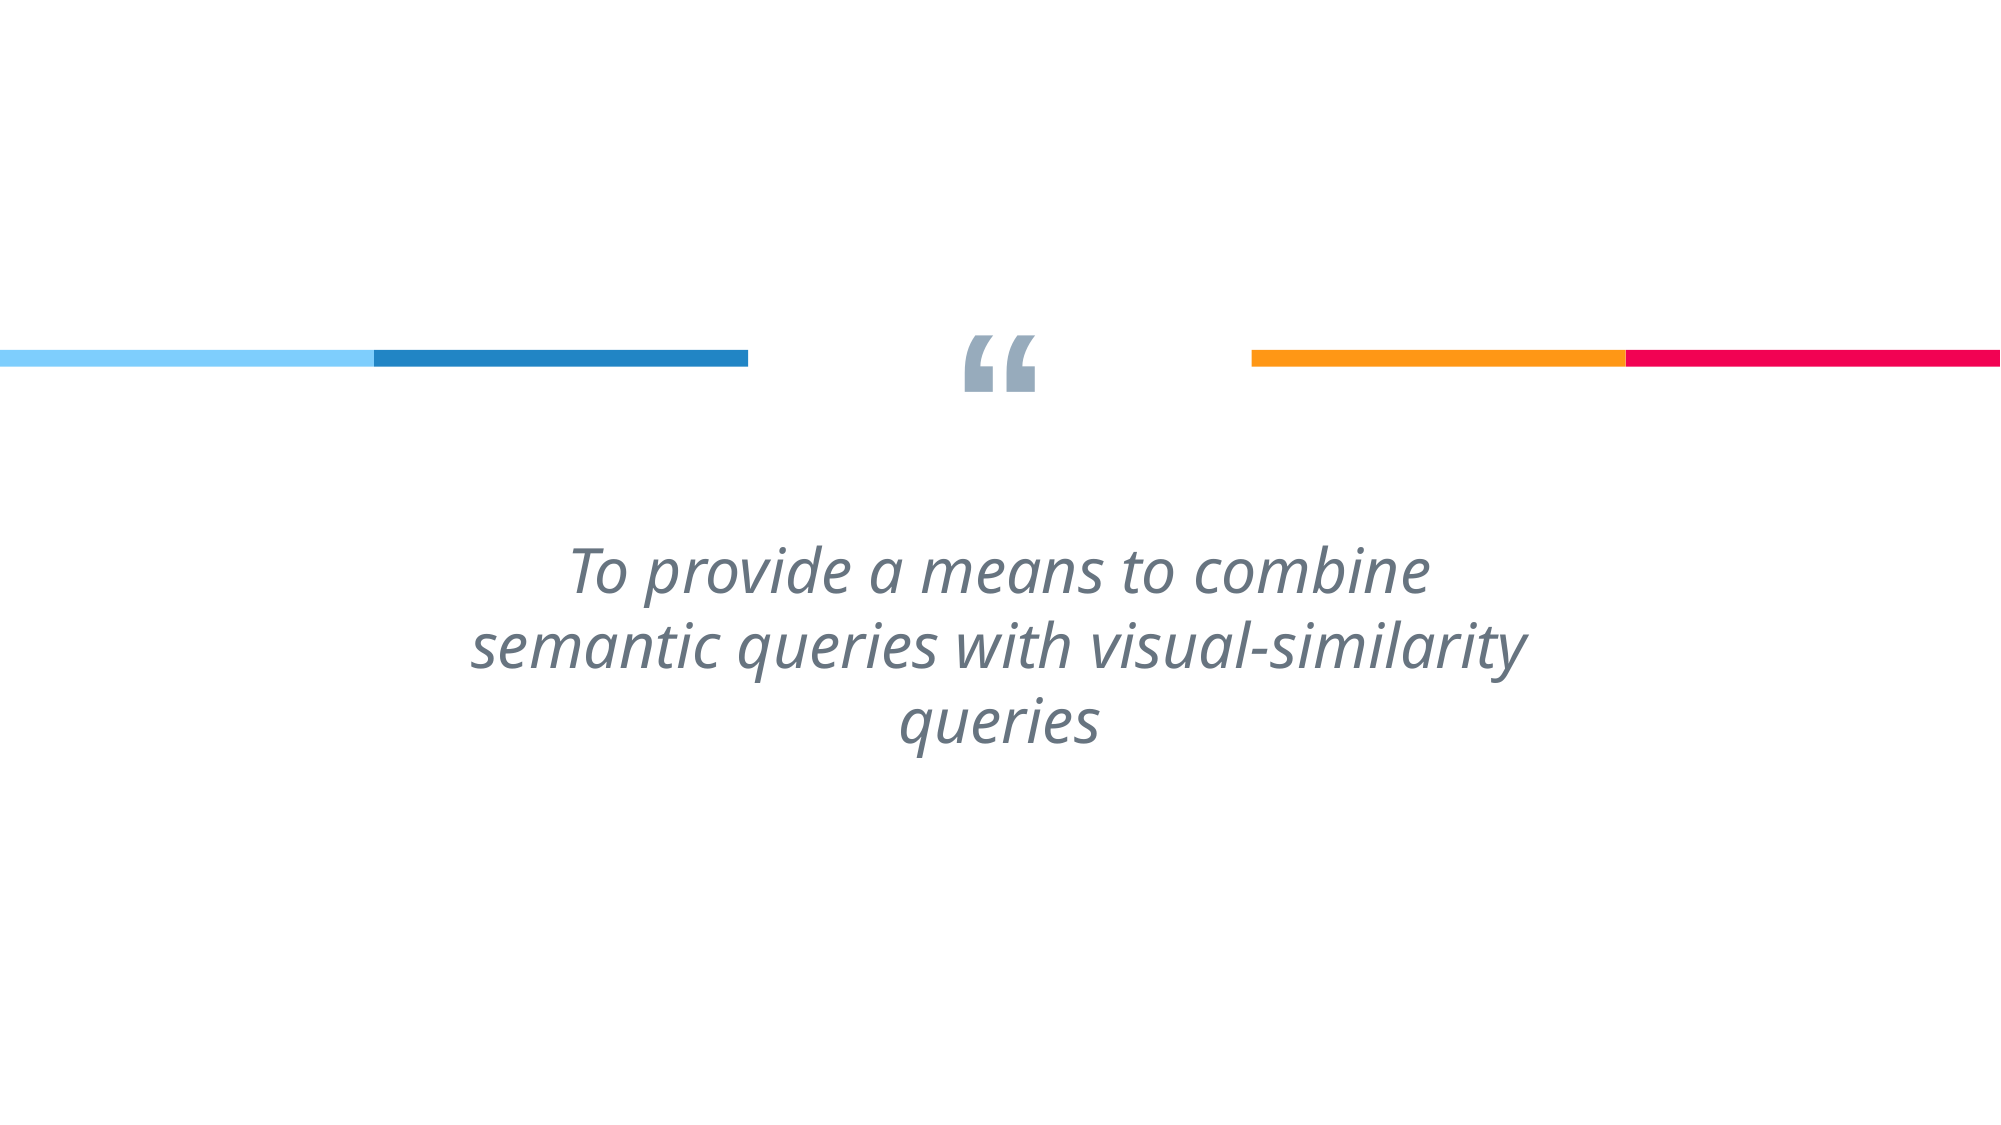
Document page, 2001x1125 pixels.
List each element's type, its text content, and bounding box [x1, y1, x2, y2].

list To provide a means to combine semantic queries with visual-similarity queries [442, 516, 1558, 786]
